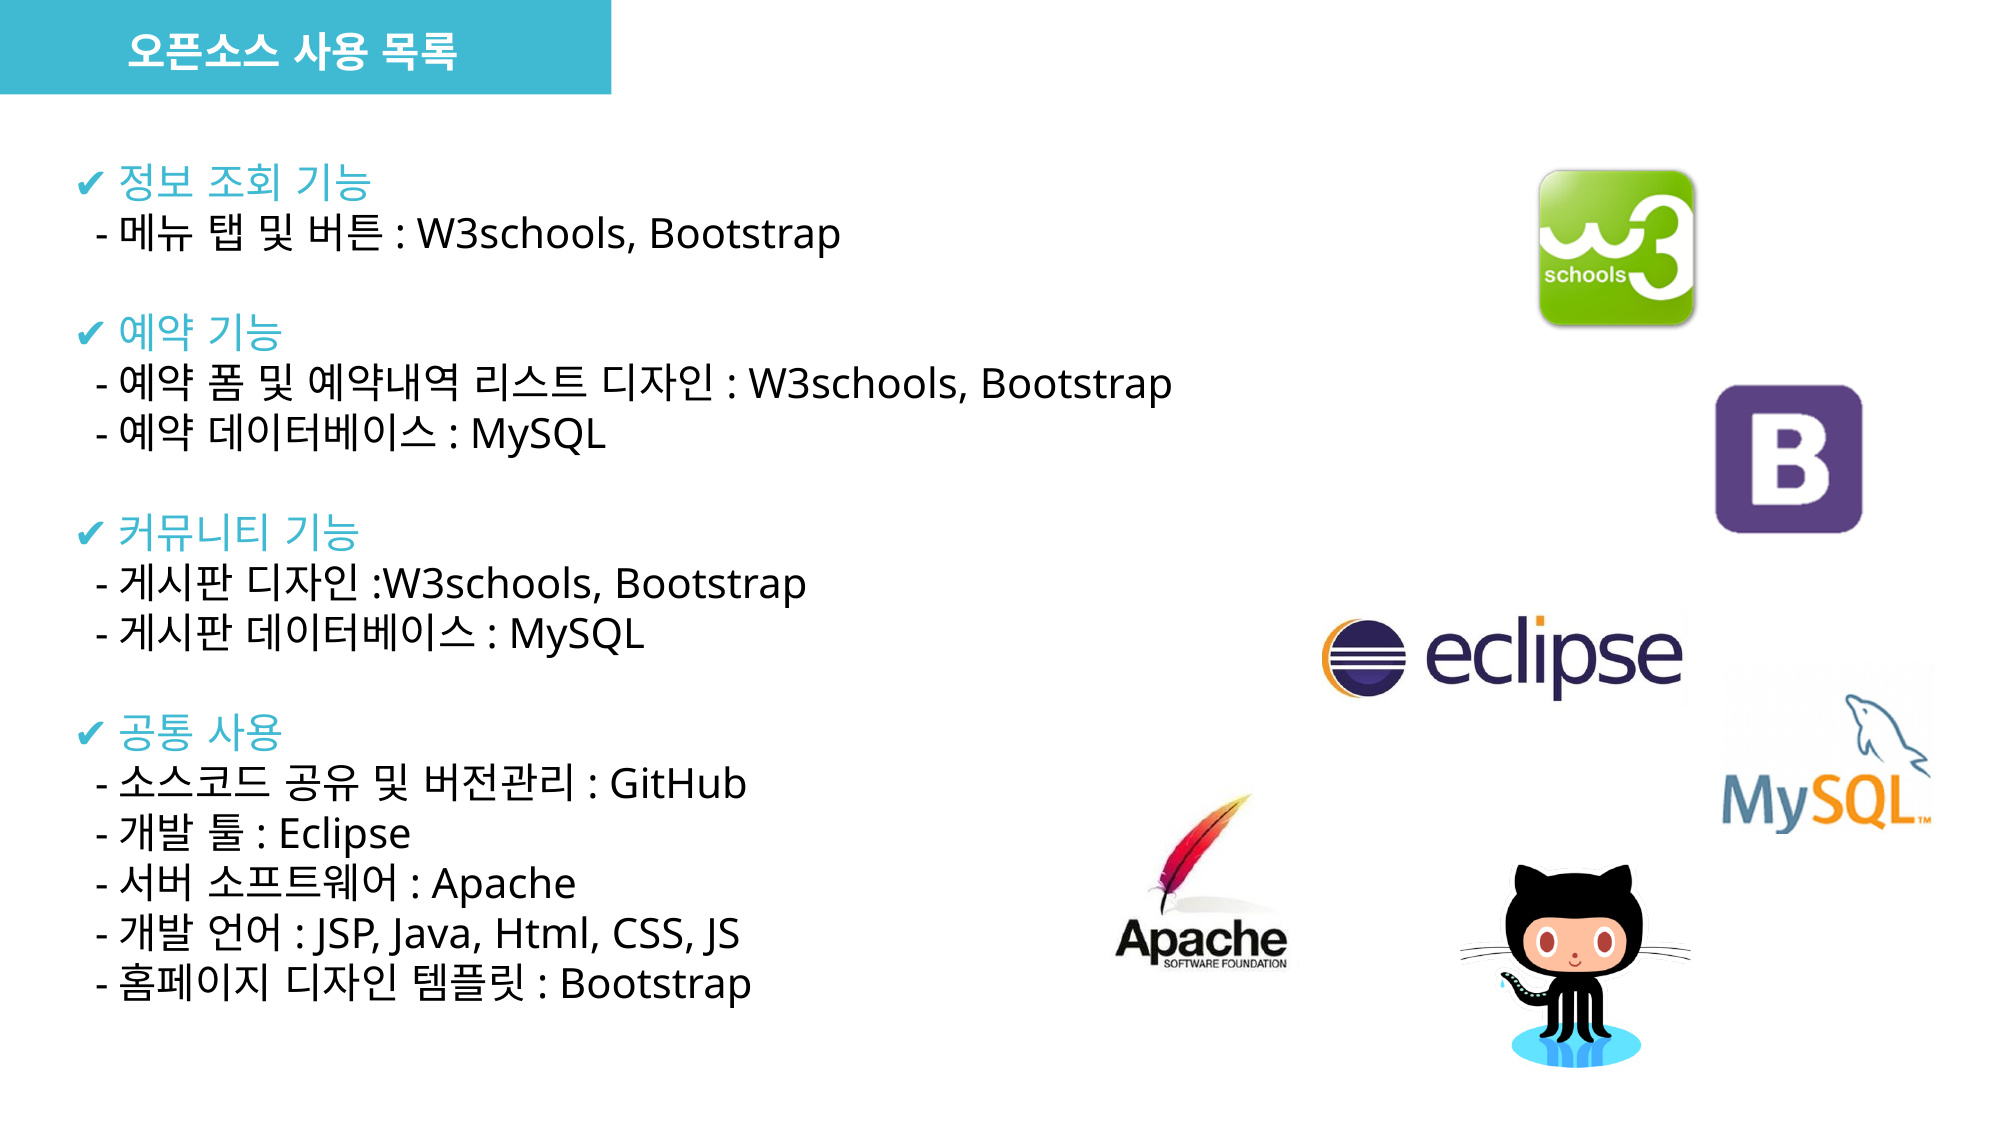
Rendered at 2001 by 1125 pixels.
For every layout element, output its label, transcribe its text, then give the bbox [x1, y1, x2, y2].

picture [1095, 785, 1300, 976]
picture [1446, 833, 1701, 1088]
picture [1322, 609, 1687, 708]
picture [1529, 113, 1978, 547]
text_box [0, 0, 612, 95]
text_box ✔정보 조회 기능 -메뉴 탭 및 버튼: W3schools, Bootstrap ✔예약 기능 -예약 폼 및 예약내역 리스트 디자인: W3schools, Bootstrap -예약 데이터베이스: MySQL ✔커뮤니티 기능 -게시판 디자인:W3schools, Bootstrap -게시판 데이터베이스: MySQL ✔공통 사용 -소스코드 공유 및 버전관리: GitHub -개발 툴: Eclipse -서버 소프트웨어: Apache -개발 언어: JSP, Java, Html, CSS, JS -홈페이지 디자인 템플릿: Bootstrap [58, 149, 1701, 1125]
text_box 오픈소스 사용 목록 [112, 18, 474, 84]
picture [1721, 660, 1934, 834]
